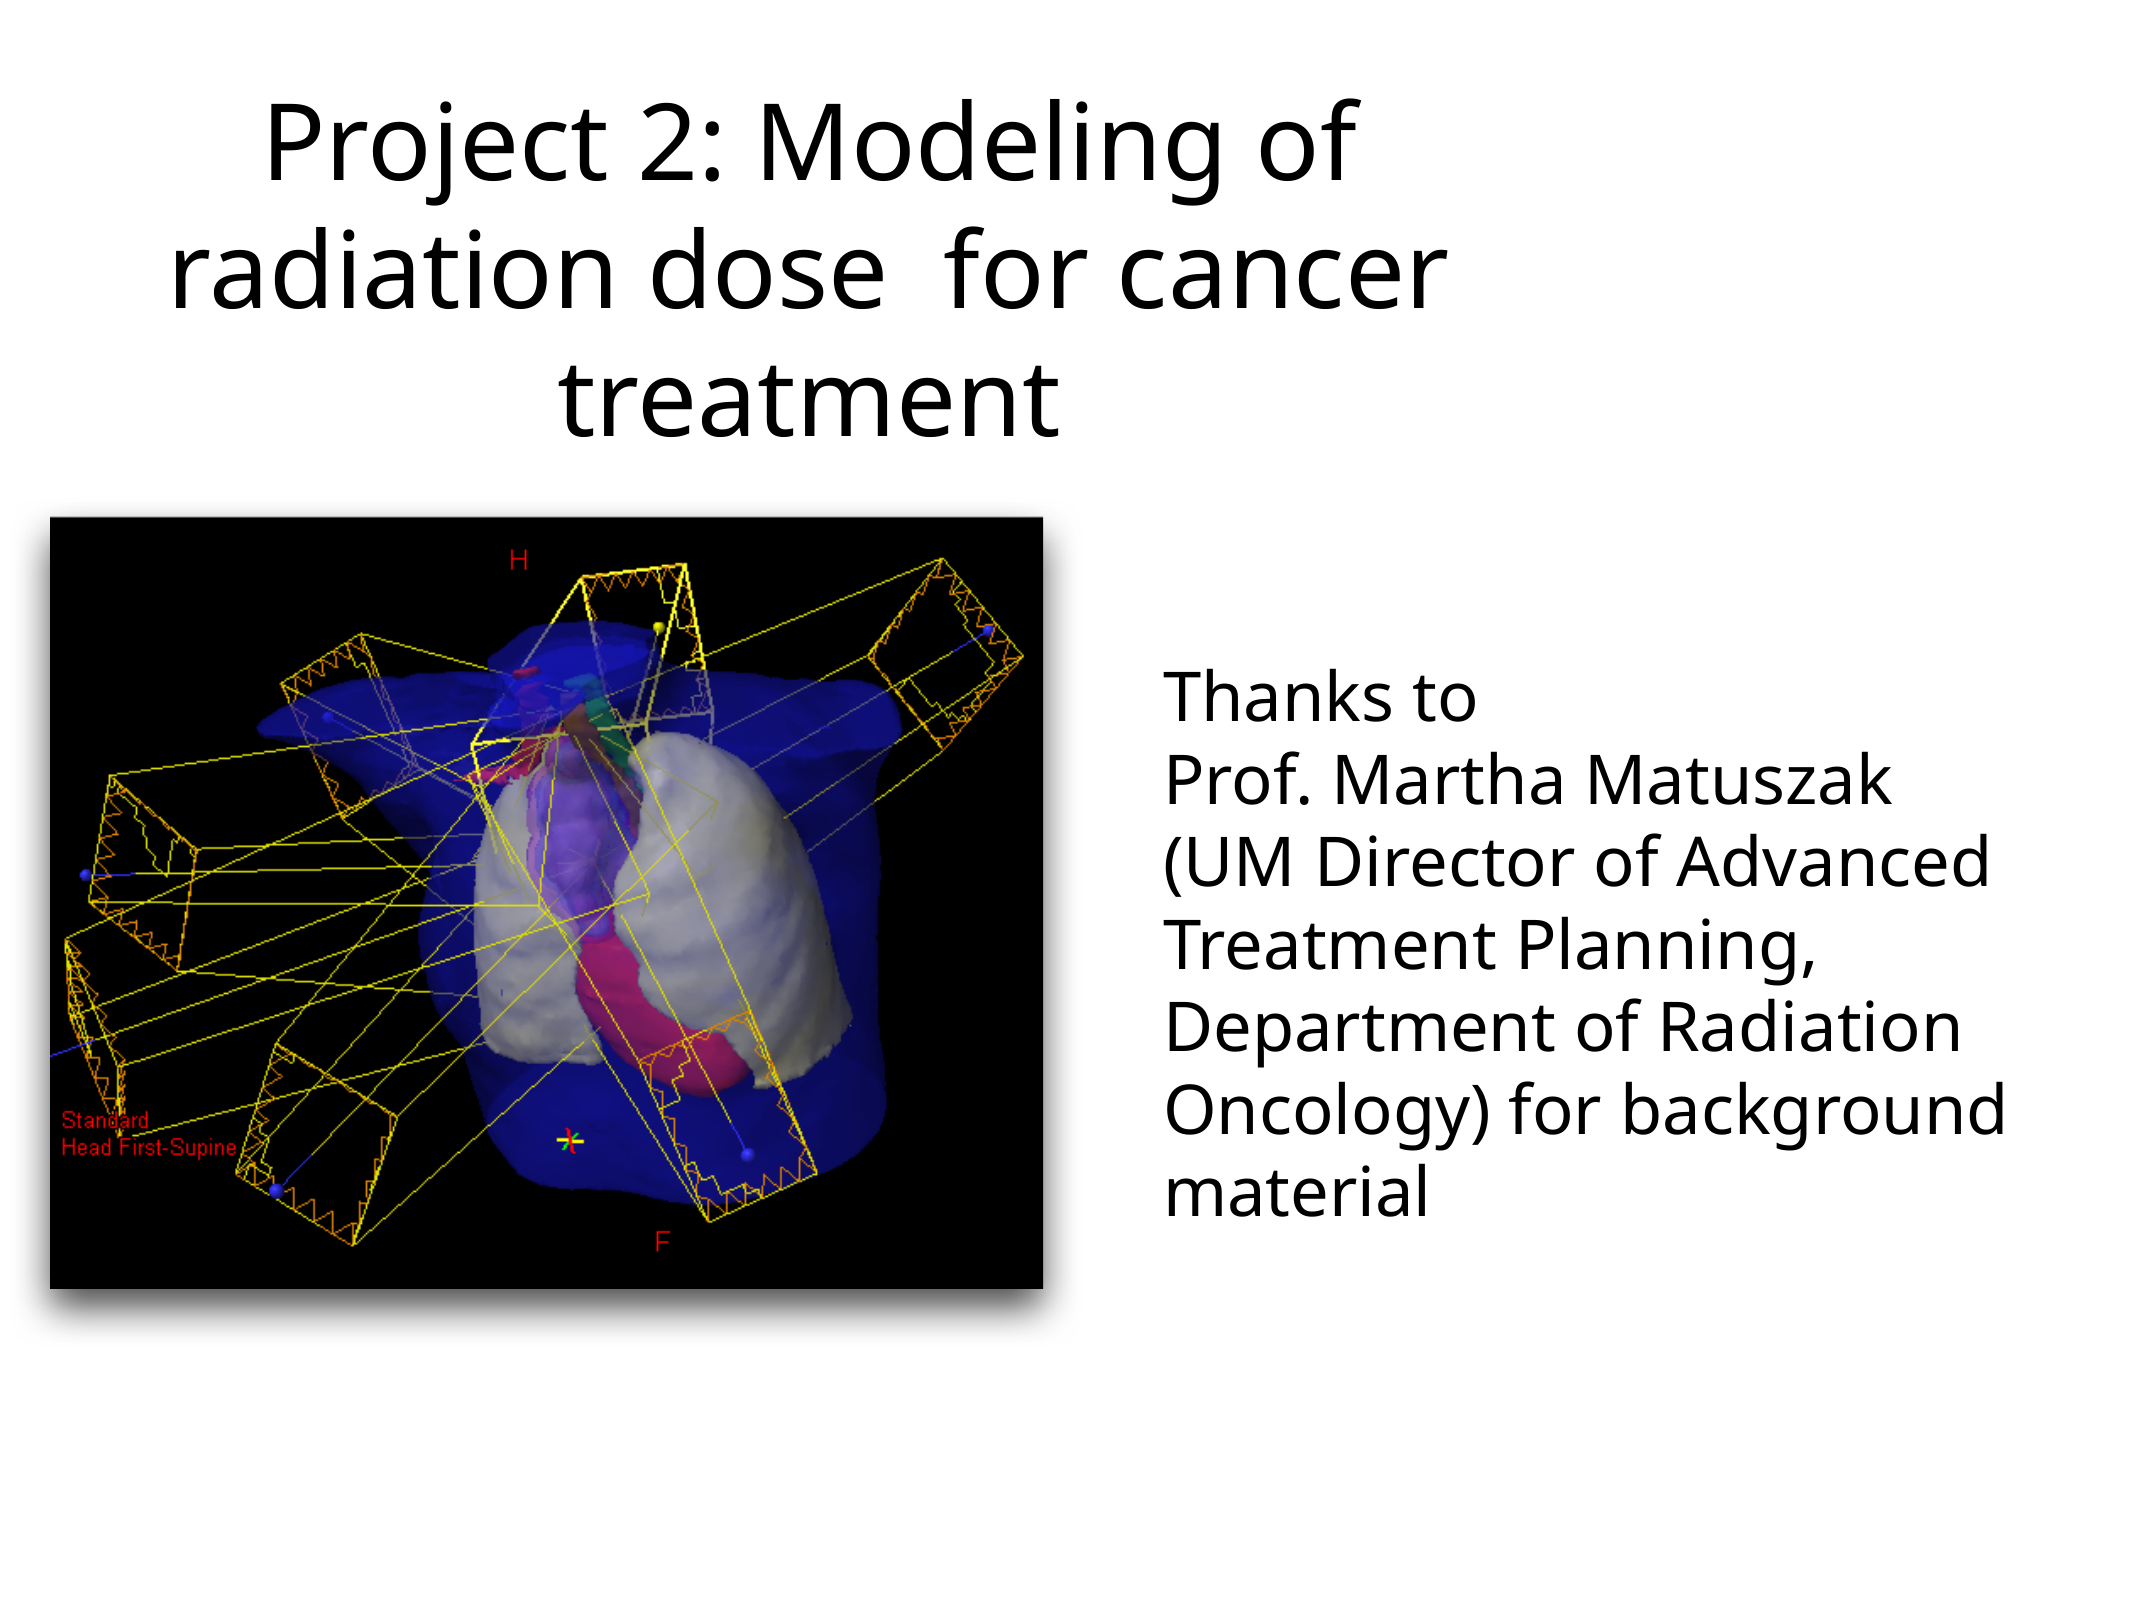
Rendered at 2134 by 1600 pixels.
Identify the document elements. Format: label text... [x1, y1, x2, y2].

text_box Thanks to Prof. Martha Matuszak (UM Director of Advanced Treatment Planning, Department of Radiation Oncology) for background material [1154, 644, 2108, 1239]
picture [49, 515, 1044, 1289]
title Project 2: Modeling of radiation dose for cancer treatment [40, 41, 1579, 491]
